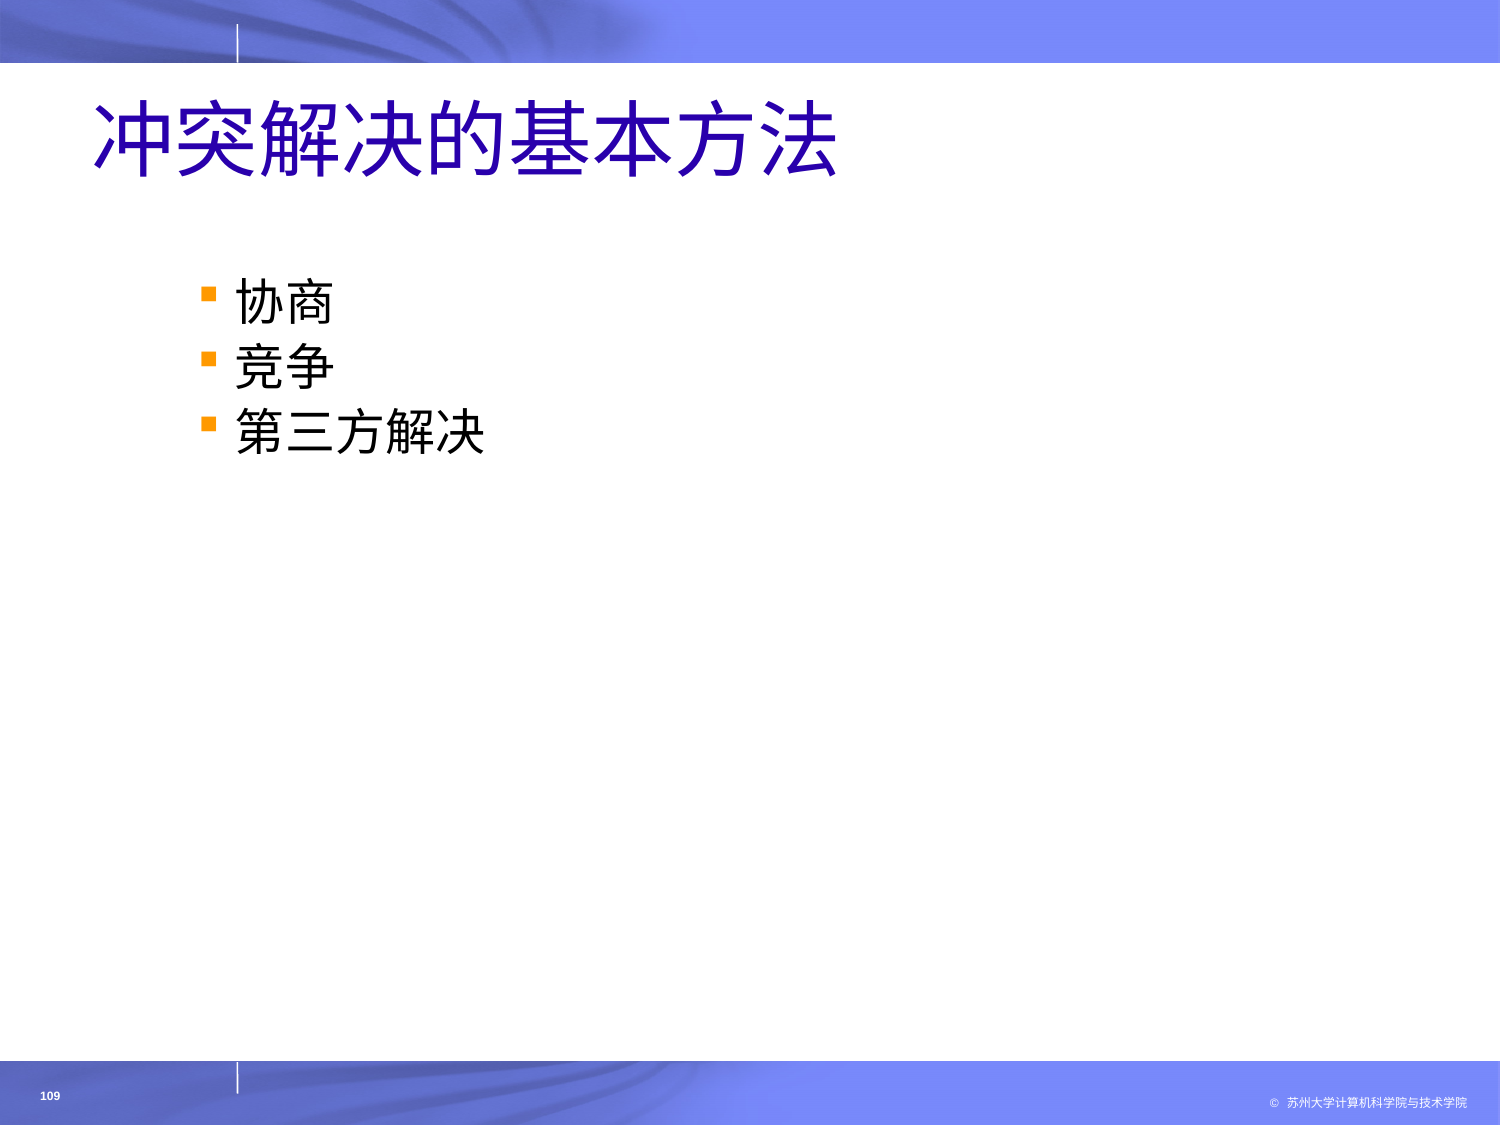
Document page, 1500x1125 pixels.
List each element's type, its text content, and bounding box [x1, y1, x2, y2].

list 协商 竞争 第三方解决 [182, 263, 1388, 904]
title 冲突解决的基本方法 [76, 91, 1430, 210]
slide_number 109 [25, 1066, 191, 1120]
picture [0, 1061, 1500, 1125]
picture [0, 0, 1500, 63]
